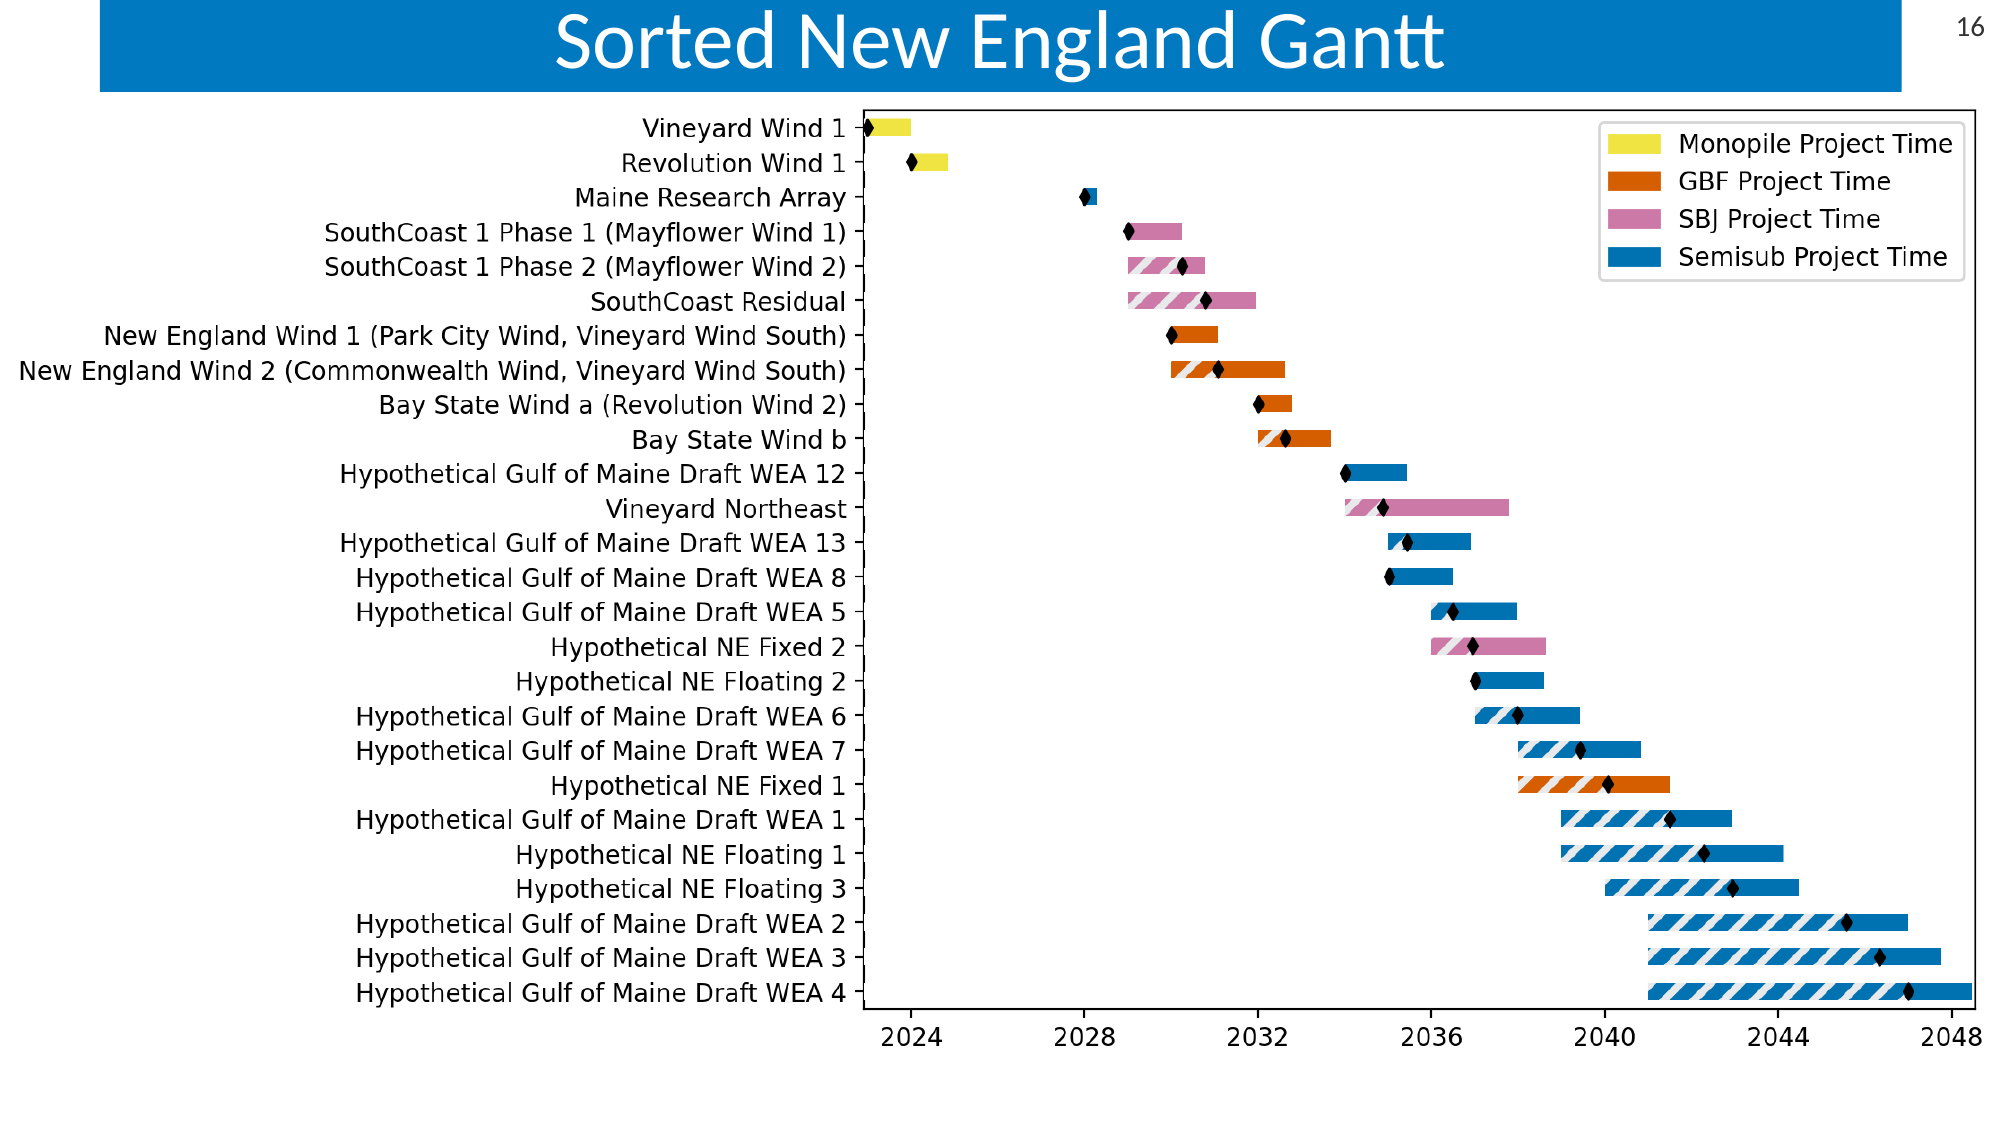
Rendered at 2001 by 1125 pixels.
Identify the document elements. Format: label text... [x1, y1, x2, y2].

title Sorted New England Gantt [99, 0, 1902, 90]
picture [0, 92, 2000, 1069]
